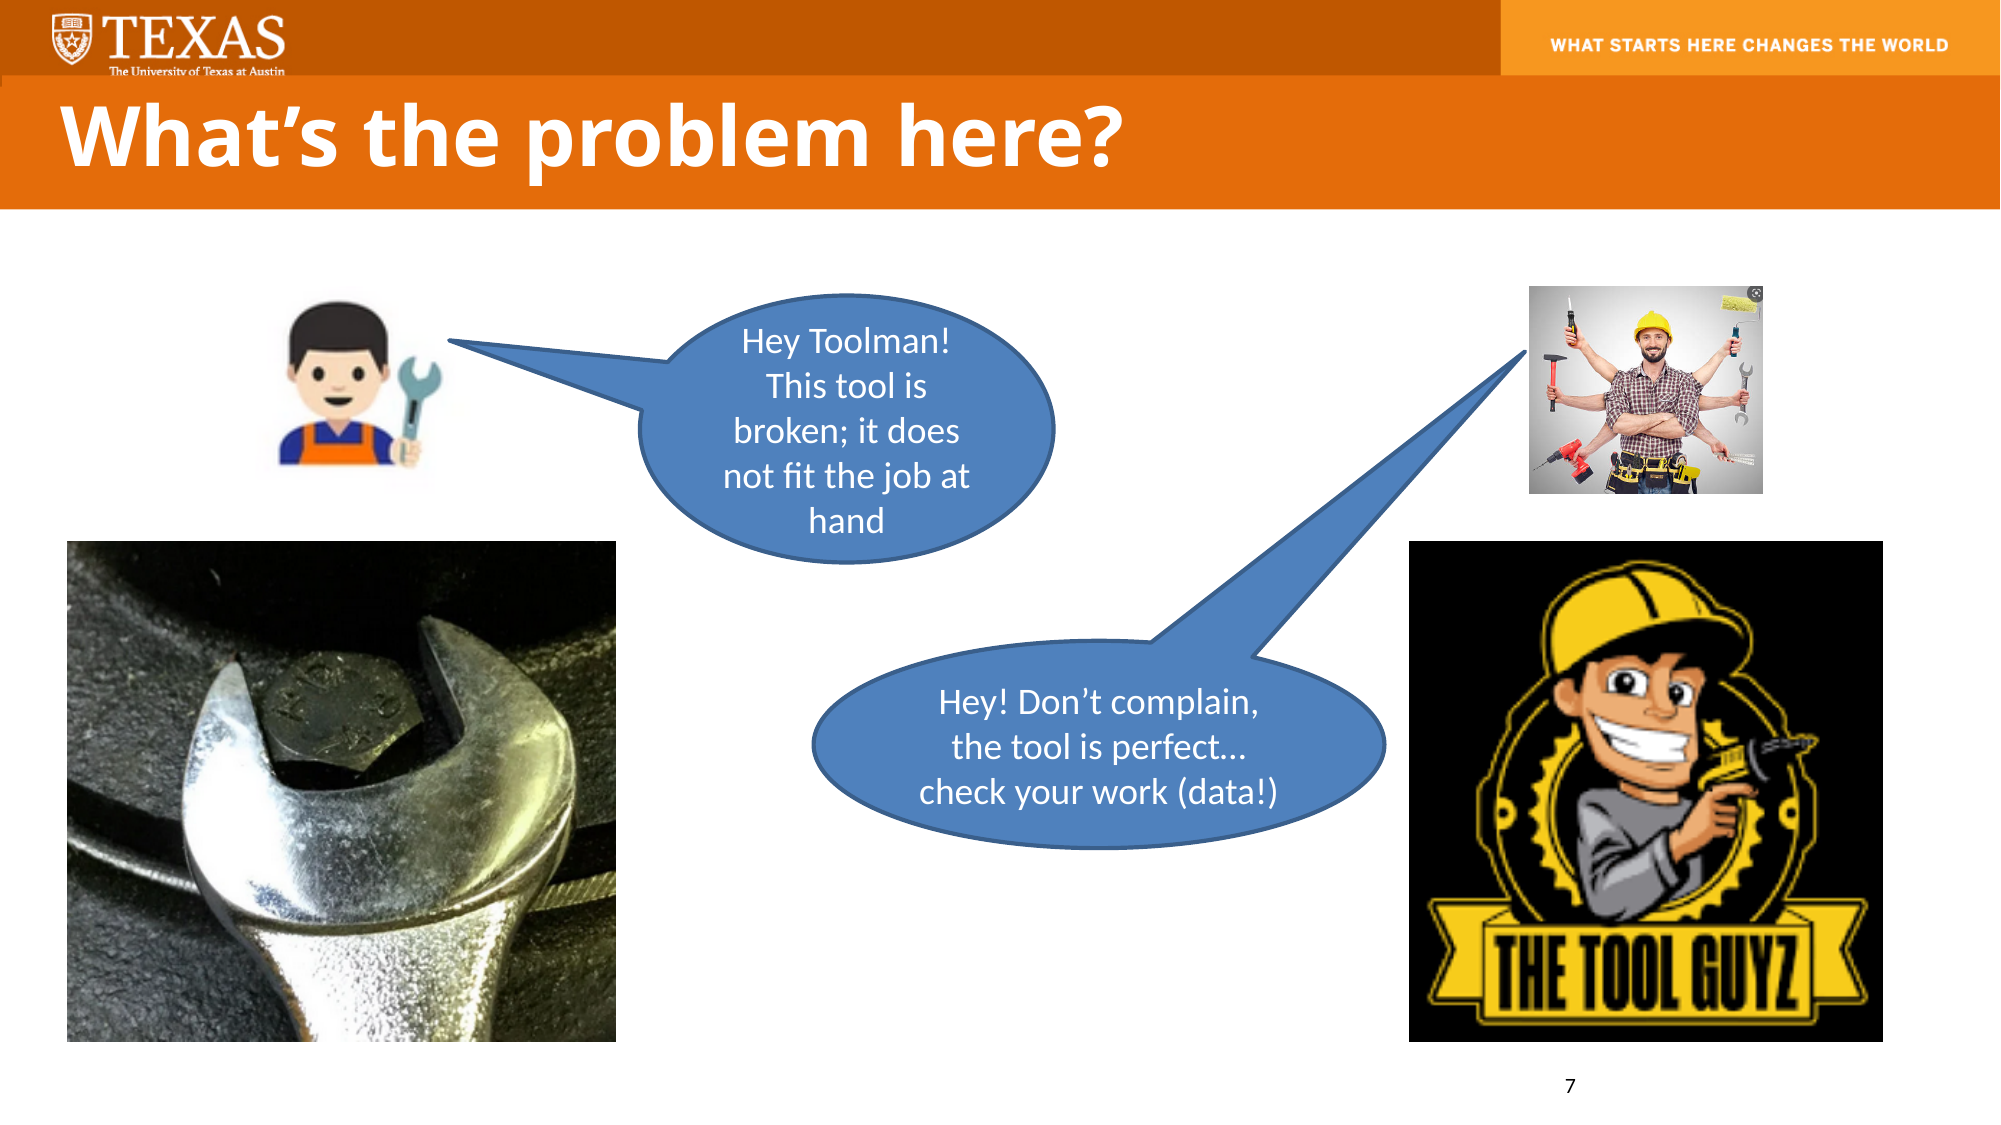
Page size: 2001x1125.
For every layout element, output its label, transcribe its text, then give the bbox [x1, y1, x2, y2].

text_box Hey Toolman! This tool is broken; it does not fit the job at hand [491, 293, 1056, 565]
picture [0, 0, 2001, 1125]
slide_number 7 [1550, 1064, 2000, 1124]
text_box [0, 85, 2000, 211]
text_box Hey! Don’t complain, the tool is perfect… check your work (data!) [811, 349, 1524, 851]
text_box What’s the problem here? [2, 75, 2000, 191]
